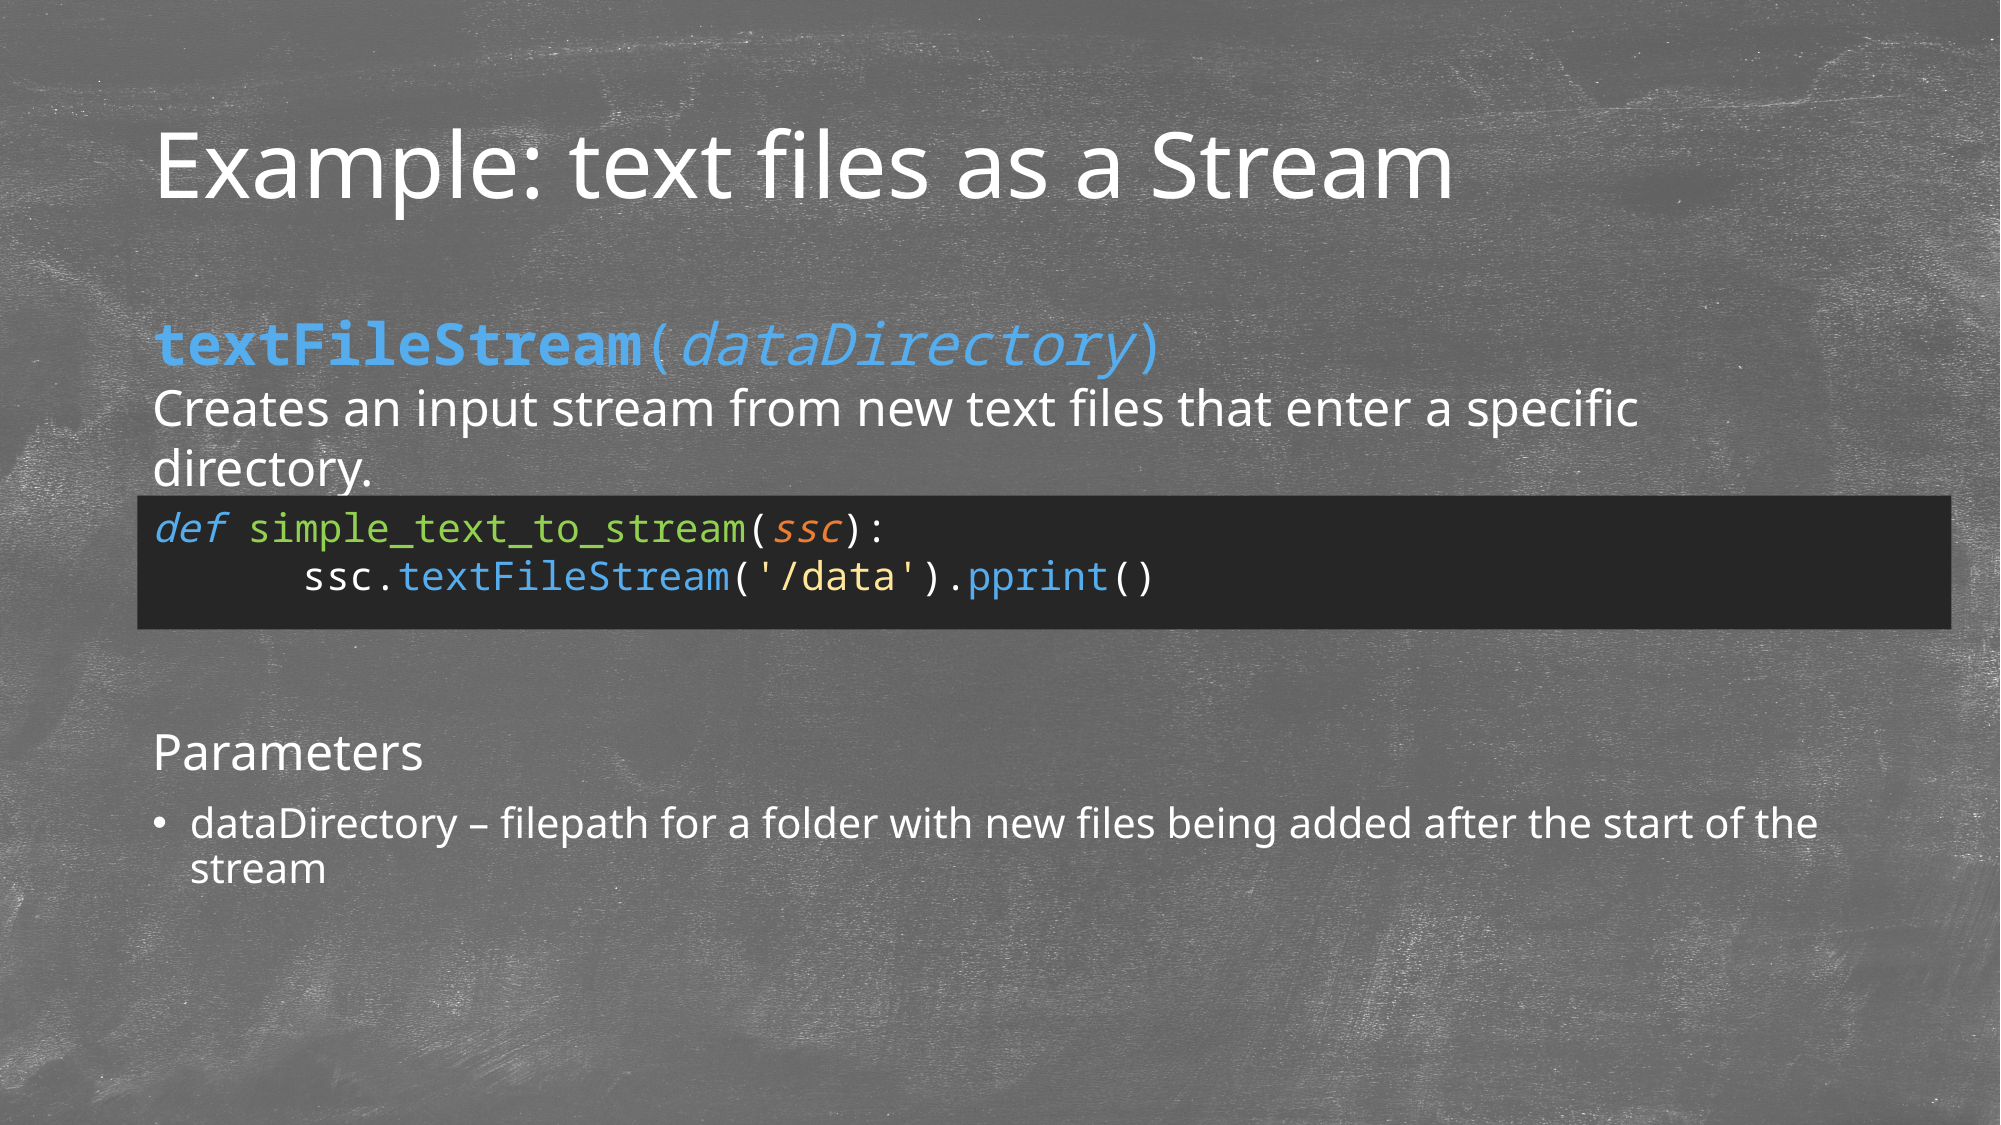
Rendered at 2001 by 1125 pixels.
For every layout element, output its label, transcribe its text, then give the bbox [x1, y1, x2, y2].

text_box def simple_text_to_stream(ssc): ssc.textFileStream('/data').pprint() [137, 495, 1952, 630]
list textFileStream(dataDirectory) Creates an input stream from new text files that enter a specific directory. Parameters dataDirectory – filepath for a folder with new files being added after the start of the stream [137, 299, 1863, 495]
title Example: text files as a Stream [137, 59, 1863, 278]
list textFileStream(dataDirectory) Creates an input stream from new text files that enter a specific directory. Parameters dataDirectory – filepath for a folder with new files being added after the start of the stream [137, 630, 1863, 1014]
